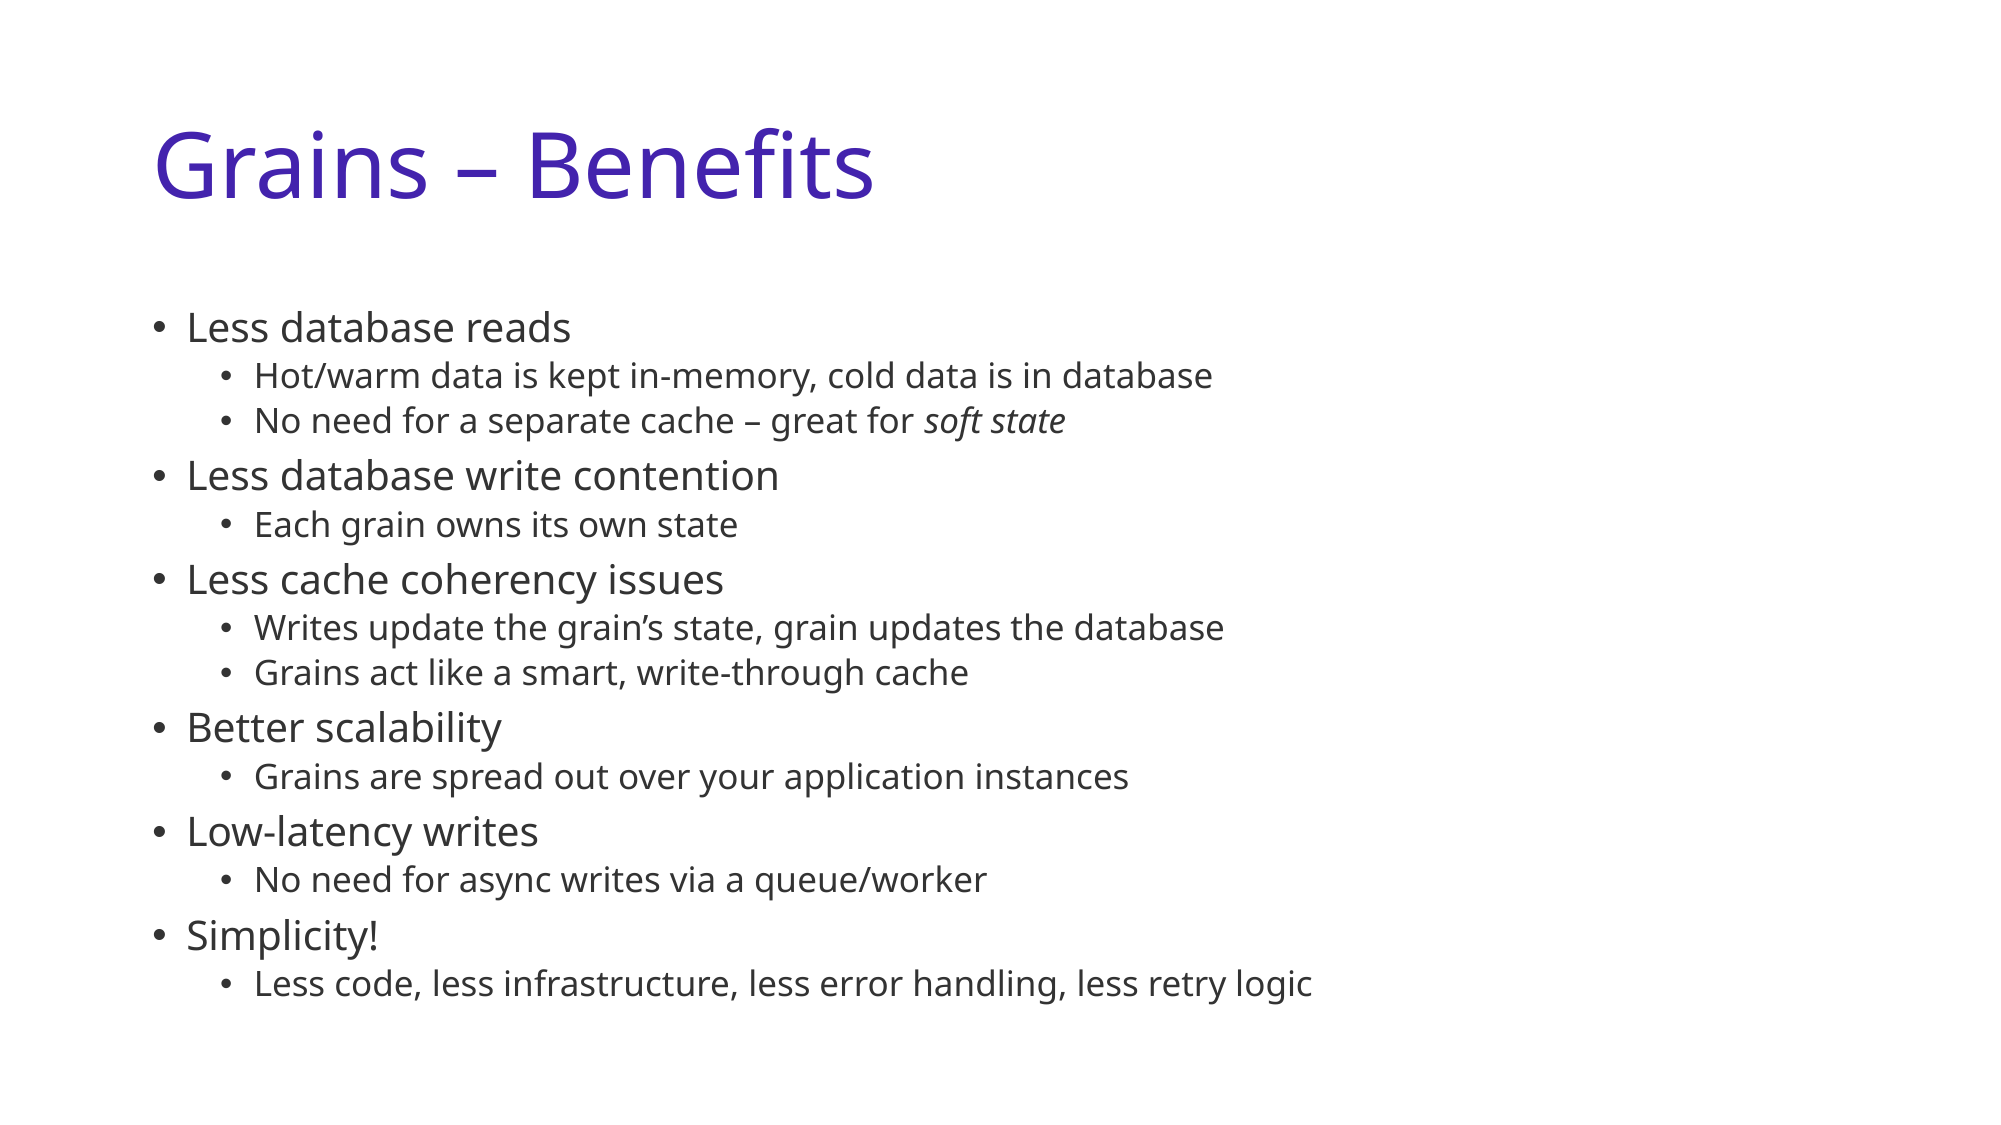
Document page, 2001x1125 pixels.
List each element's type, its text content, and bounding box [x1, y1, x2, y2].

list Less database reads Hot/warm data is kept in-memory, cold data is in database No need for a separate cache – great for soft state Less database write contention Each grain owns its own state Less cache coherency issues Writes update the grain’s state, grain updates the database Grains act like a smart, write-through cache Better scalability Grains are spread out over your application instances Low-latency writes No need for async writes via a queue/worker Simplicity! Less code, less infrastructure, less error handling, less retry logic [137, 299, 1863, 1014]
title Grains – Benefits [137, 59, 1863, 278]
